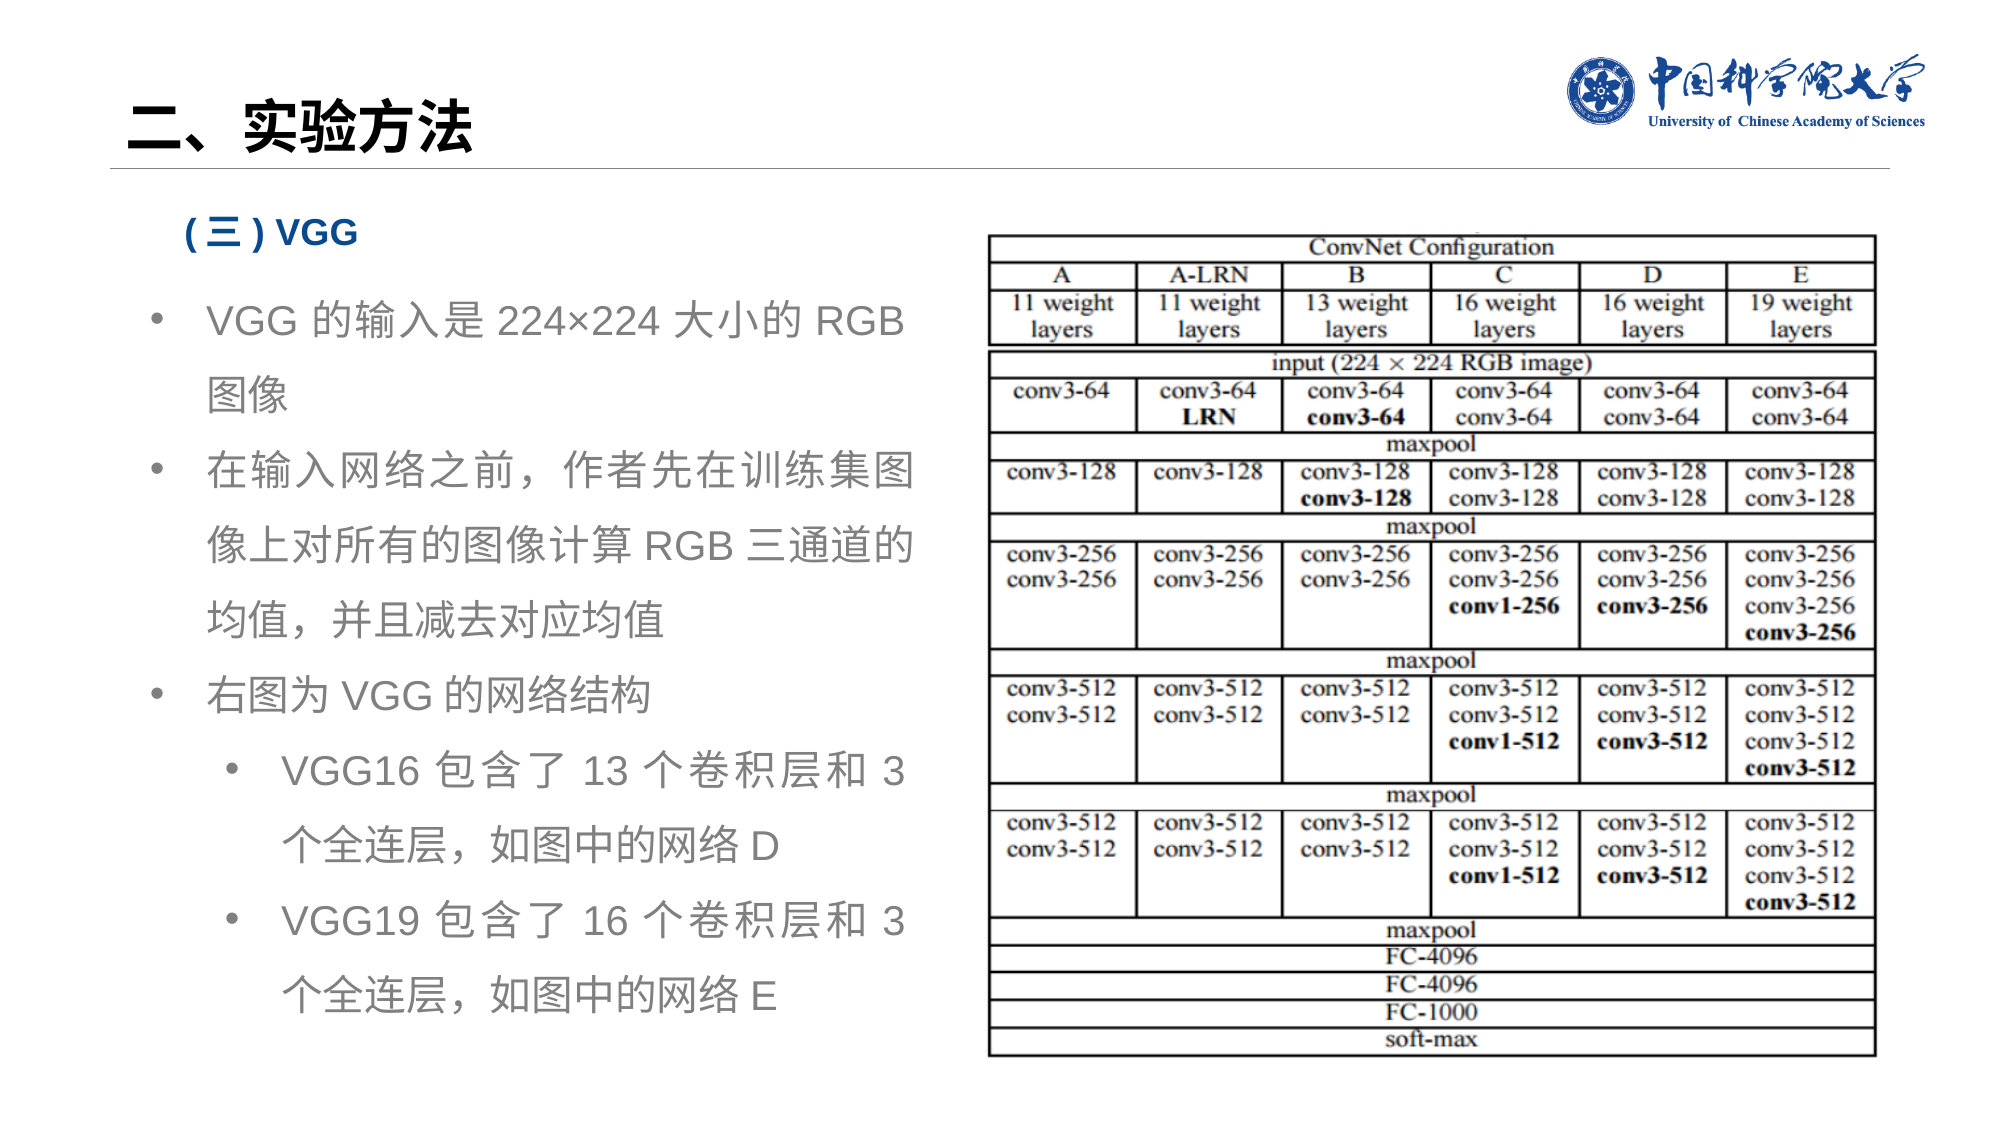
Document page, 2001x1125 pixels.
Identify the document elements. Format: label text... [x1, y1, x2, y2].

text_box (三) VGG [169, 200, 1327, 261]
title 二、实验方法 [109, 0, 1890, 169]
picture [1890, 54, 1925, 129]
text_box VGG的输入是224×224大小的RGB图像 在输入网络之前，作者先在训练集图像上对所有的图像计算RGB三通道的均值，并且减去对应均值 右图为VGG的网络结构 VGG16包含了13个卷积层和3个全连层，如图中的网络D VGG19包含了16个卷积层和3个全连层，如图中的网络E [134, 260, 931, 1025]
picture [975, 232, 1890, 1073]
